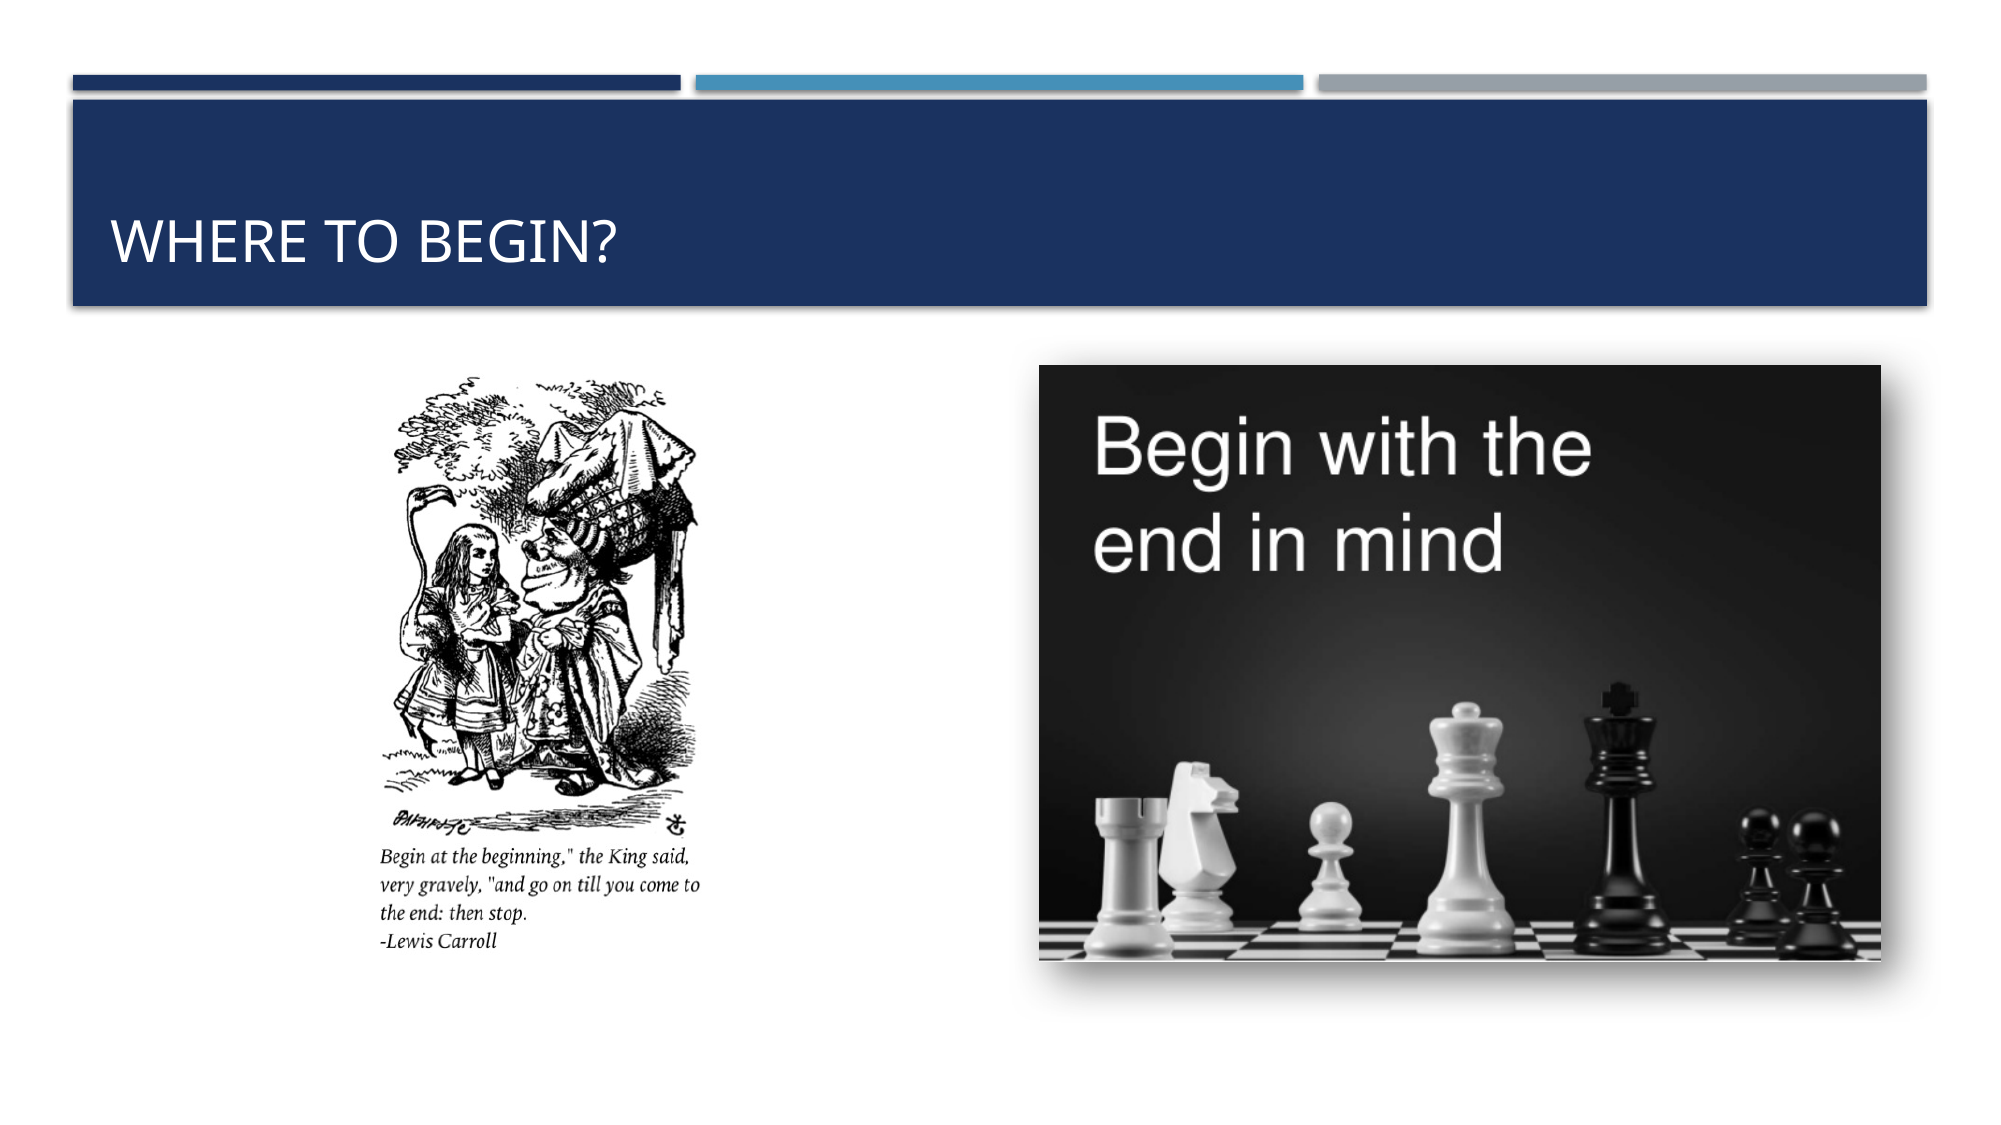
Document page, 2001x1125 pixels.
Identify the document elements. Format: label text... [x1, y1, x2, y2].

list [1038, 364, 1882, 962]
title Where to Begin? [95, 119, 1905, 282]
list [365, 364, 715, 962]
